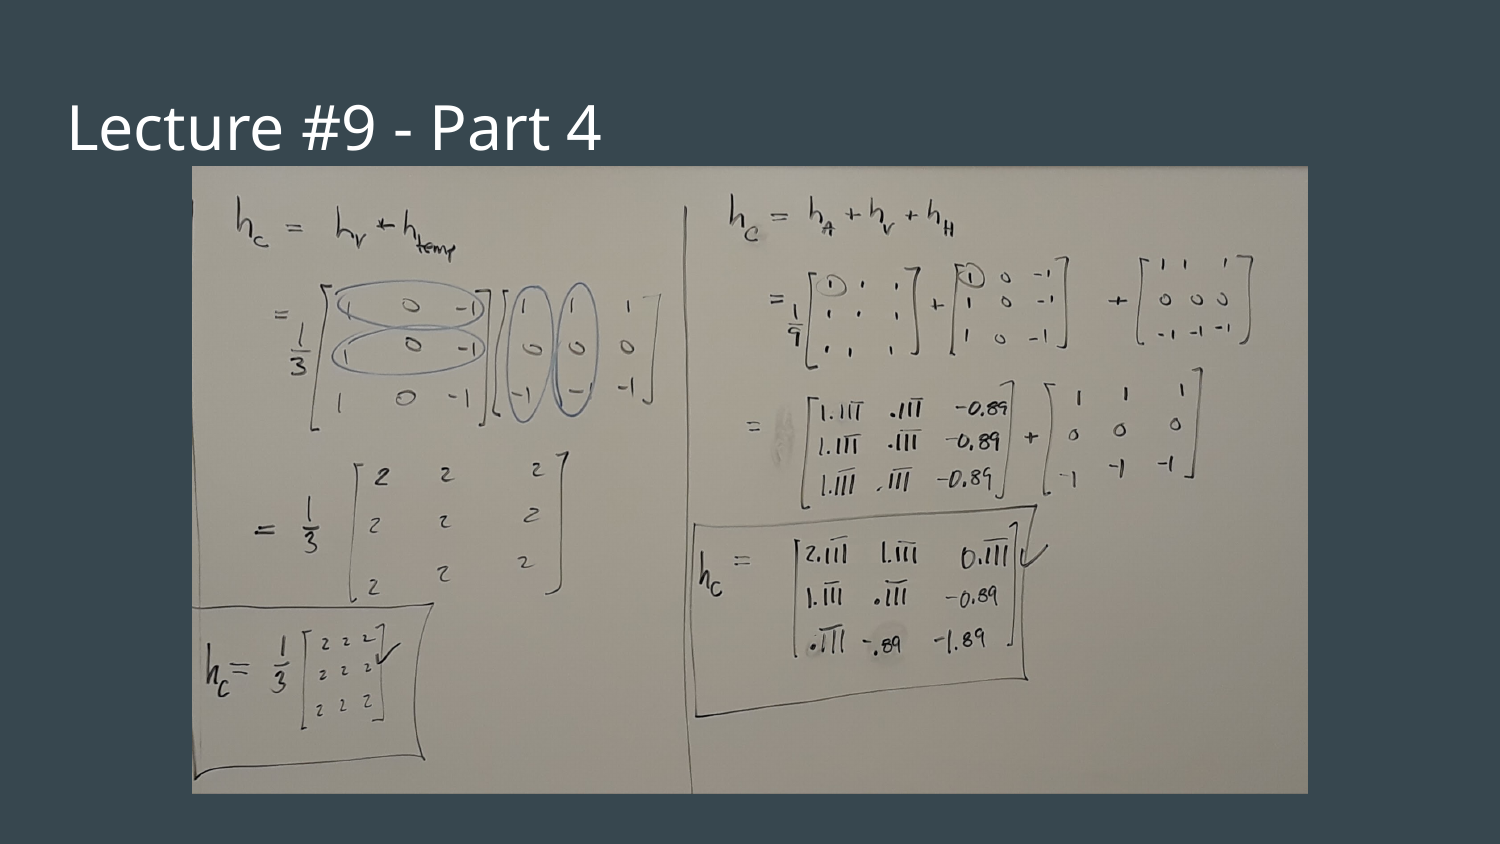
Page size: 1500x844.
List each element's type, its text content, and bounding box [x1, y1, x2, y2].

title Lecture #9 - Part 4 [51, 72, 1449, 167]
picture [192, 166, 1308, 794]
